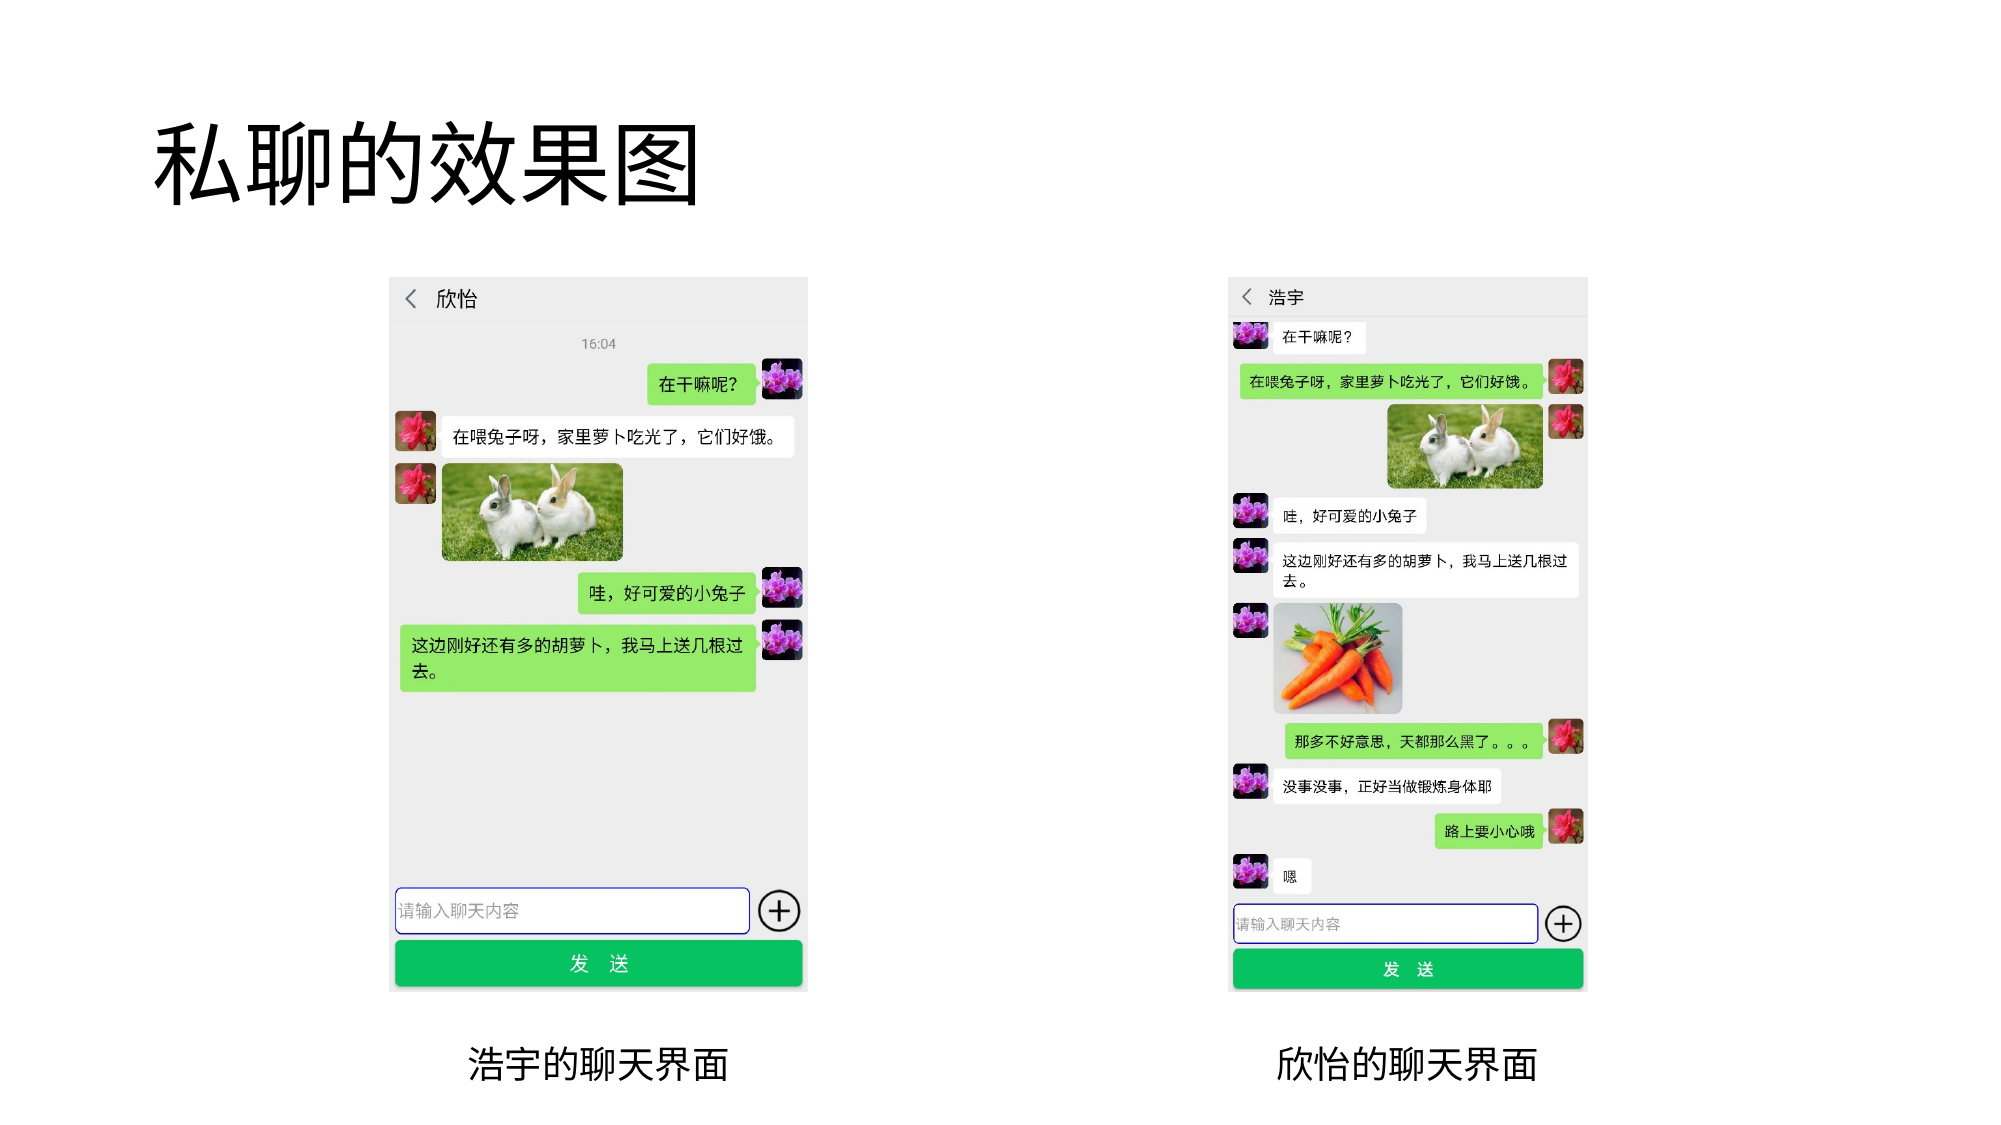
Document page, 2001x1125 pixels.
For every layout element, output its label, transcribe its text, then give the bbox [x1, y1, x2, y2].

title 私聊的效果图 [137, 59, 1863, 278]
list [1228, 277, 1588, 992]
picture [389, 277, 808, 992]
text_box 欣怡的聊天界面 [1261, 1034, 1554, 1094]
text_box 浩宇的聊天界面 [452, 1034, 745, 1094]
